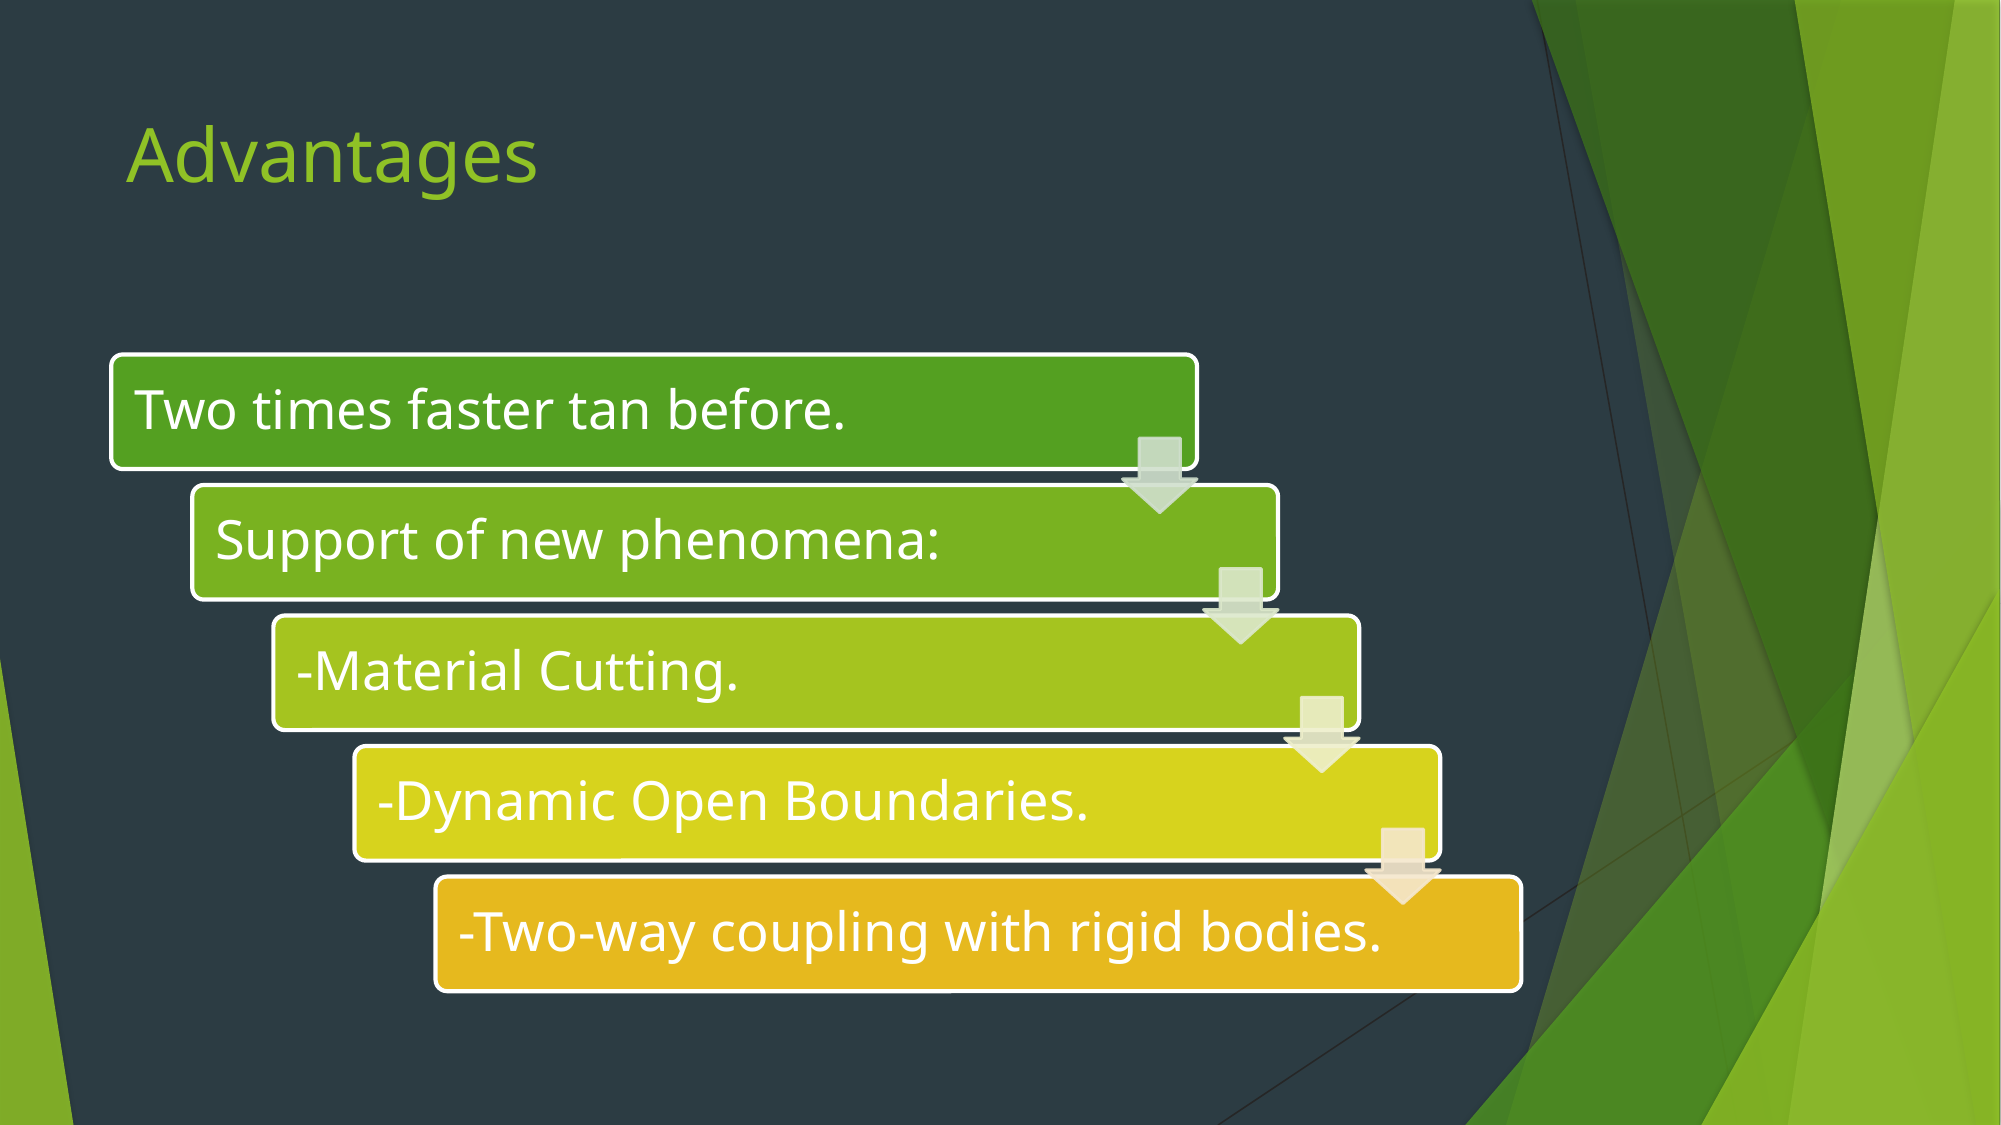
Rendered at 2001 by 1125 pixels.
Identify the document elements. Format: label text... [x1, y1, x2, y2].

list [110, 353, 1522, 992]
title Advantages [111, 99, 1522, 317]
